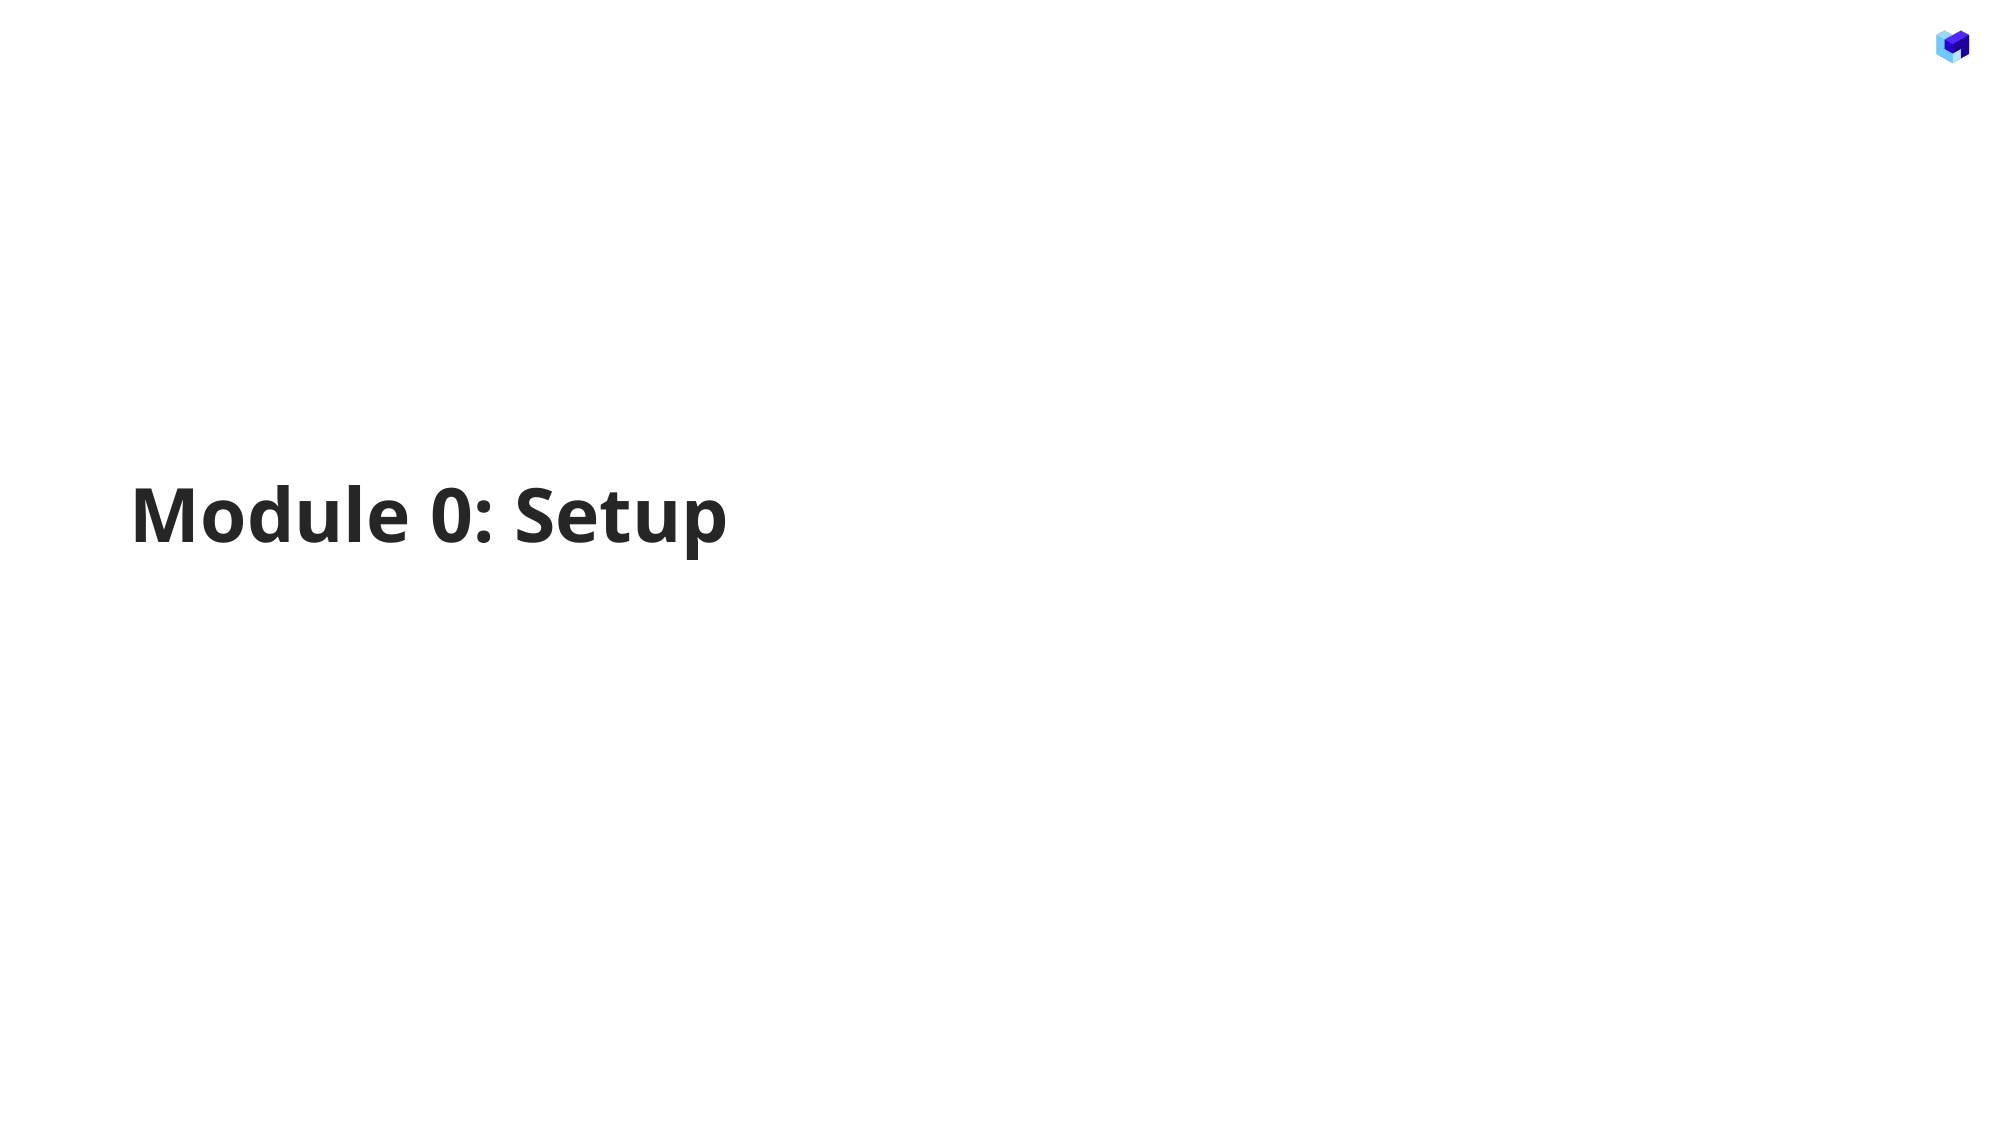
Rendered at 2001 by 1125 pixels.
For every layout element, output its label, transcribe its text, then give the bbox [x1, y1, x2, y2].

text_box Module 0: Setup [114, 466, 1885, 567]
picture [1930, 19, 1975, 73]
